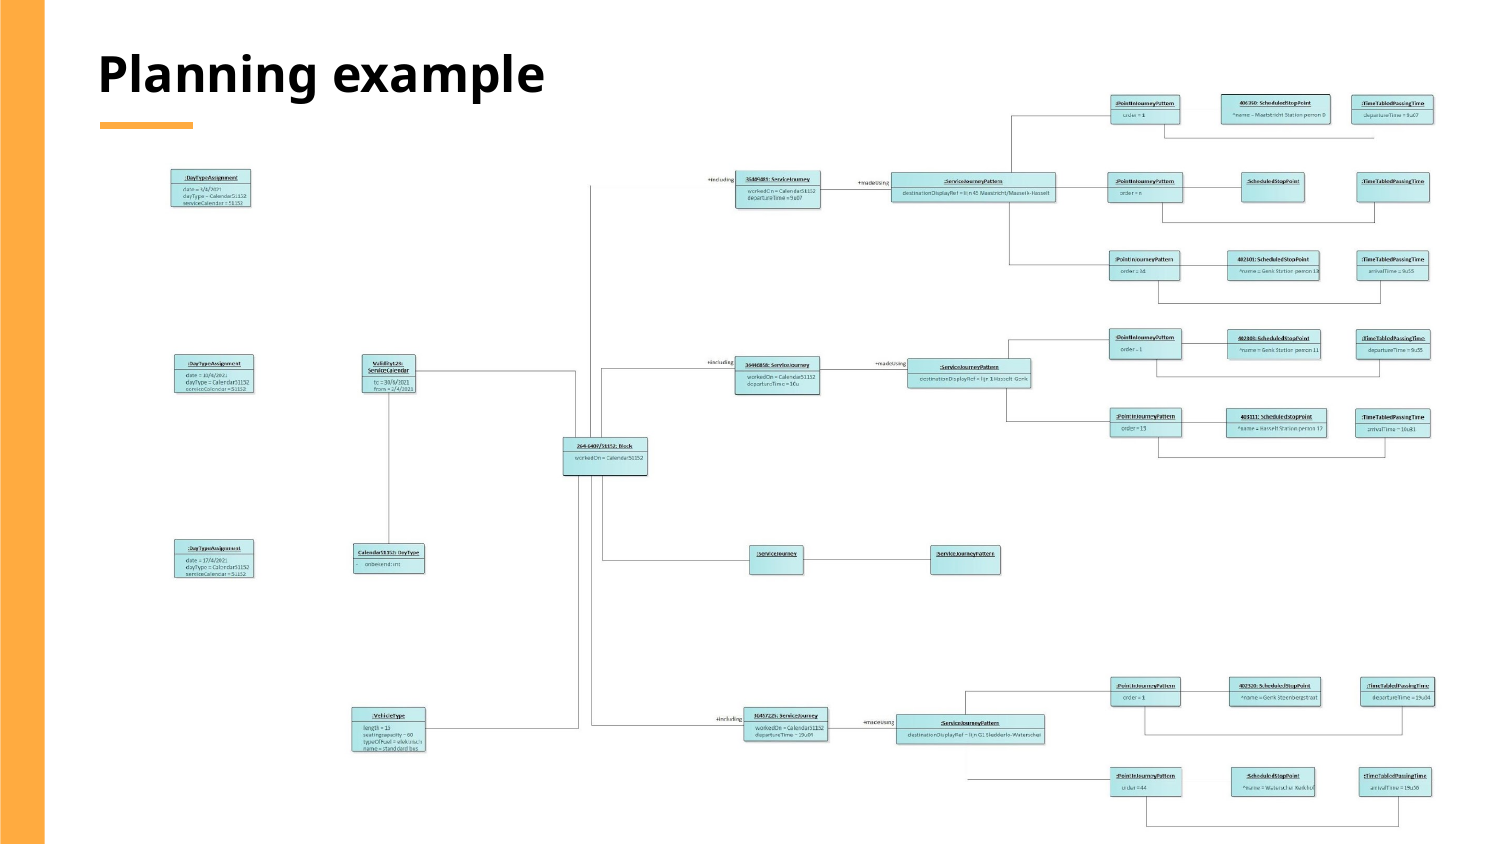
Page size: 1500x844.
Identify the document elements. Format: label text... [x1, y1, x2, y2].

text_box Planning example [82, 27, 1246, 101]
picture [160, 92, 1447, 835]
text_box [0, 0, 45, 844]
